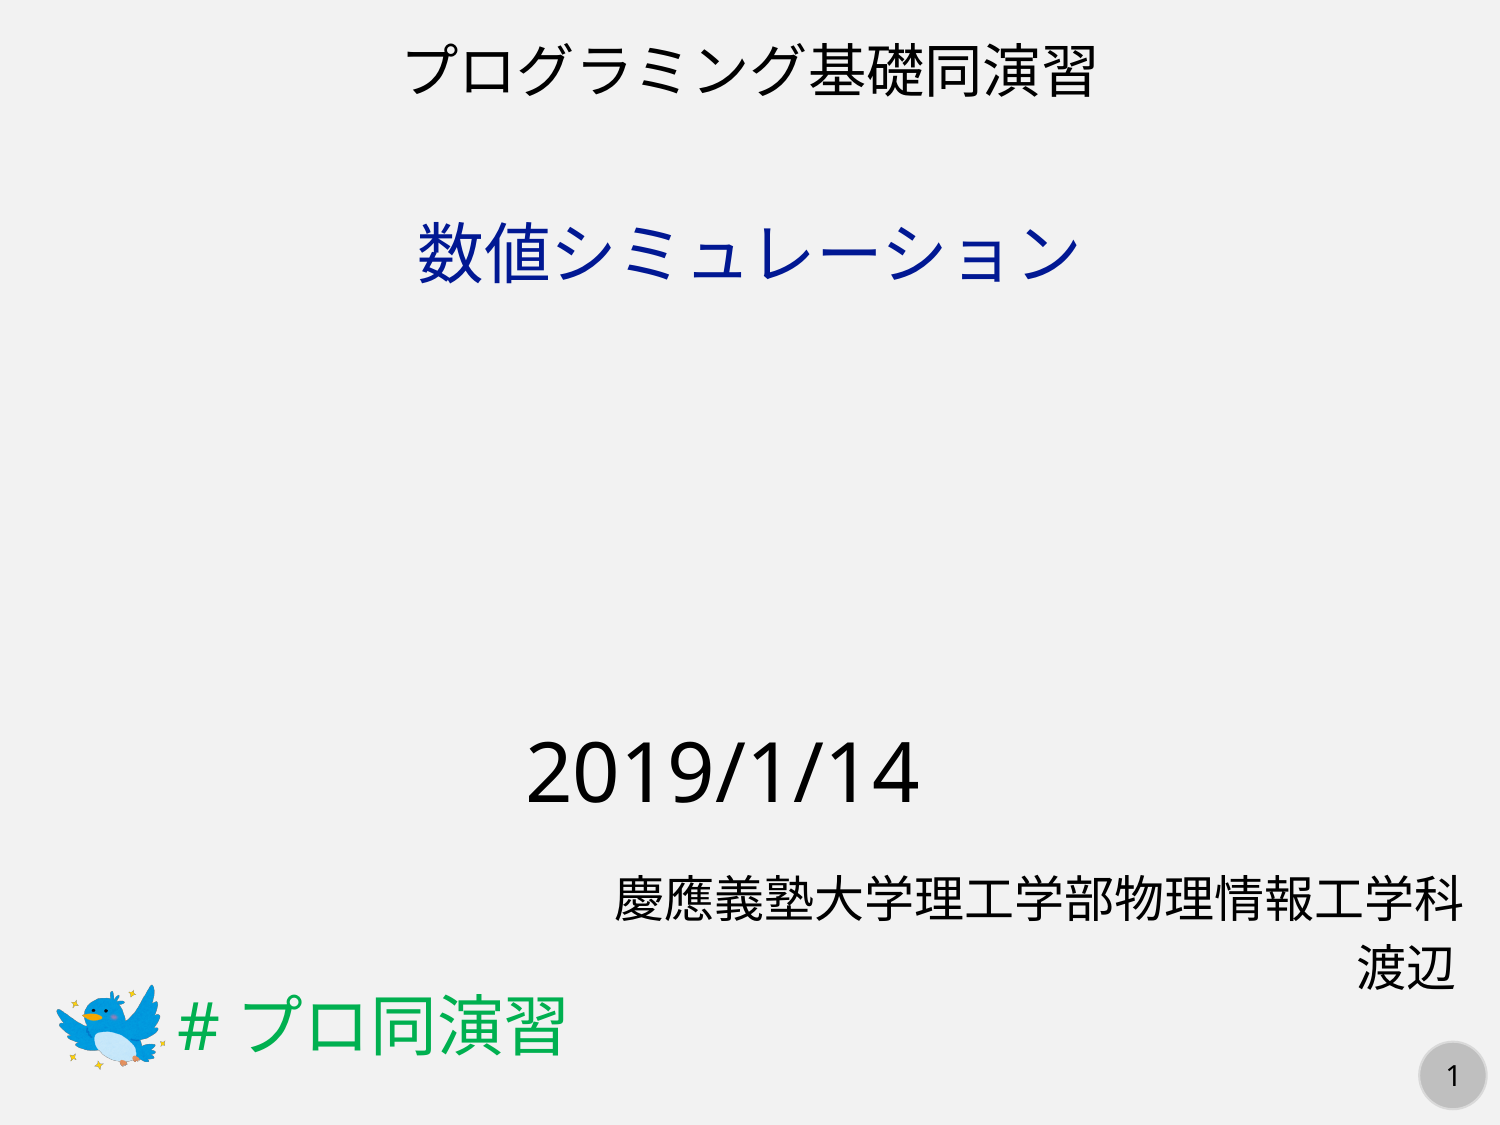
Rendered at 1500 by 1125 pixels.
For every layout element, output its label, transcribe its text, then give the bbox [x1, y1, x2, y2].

text_box 慶應義塾大学理工学部物理情報工学科 [599, 859, 1480, 935]
picture [53, 975, 170, 1081]
text_box 数値シミュレーション [0, 204, 1500, 300]
text_box #プロ同演習 [170, 975, 586, 1071]
text_box プログラミング基礎同演習 [0, 26, 1500, 112]
text_box 渡辺 [1341, 928, 1472, 1004]
text_box 2019/1/14 [510, 711, 935, 827]
